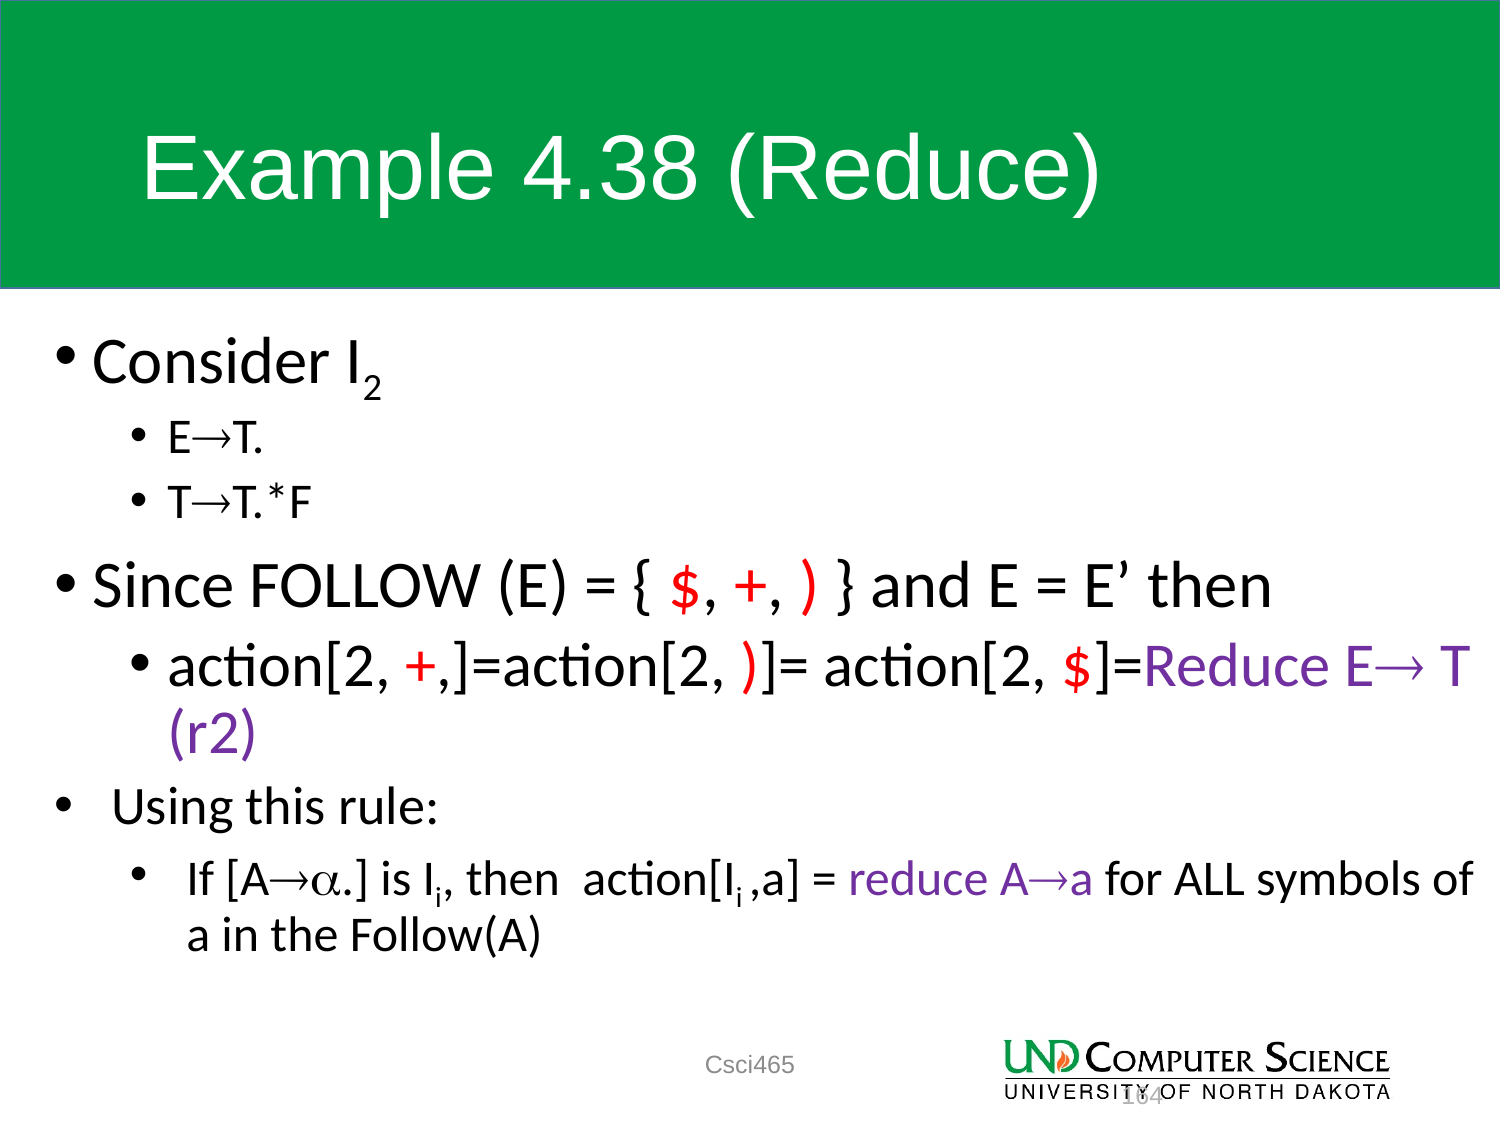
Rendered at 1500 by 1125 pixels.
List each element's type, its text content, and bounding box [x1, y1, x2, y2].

picture [999, 1034, 1397, 1104]
footer Csci465 [512, 1024, 988, 1103]
slide_number 164 [1106, 1064, 1457, 1125]
list Consider I2 ET. TT.*F Since FOLLOW (E) = { $, +, ) } and E = E’ then action[2, +,]=action[2, )]= action[2, $]=Reduce E T (r2) Using this rule: If [A.] is Ii, then action[Ii ,a] = reduce Aa for ALL symbols of a in the Follow(A) [39, 310, 1500, 1004]
title Example 4.38 (Reduce) [125, 50, 1404, 290]
